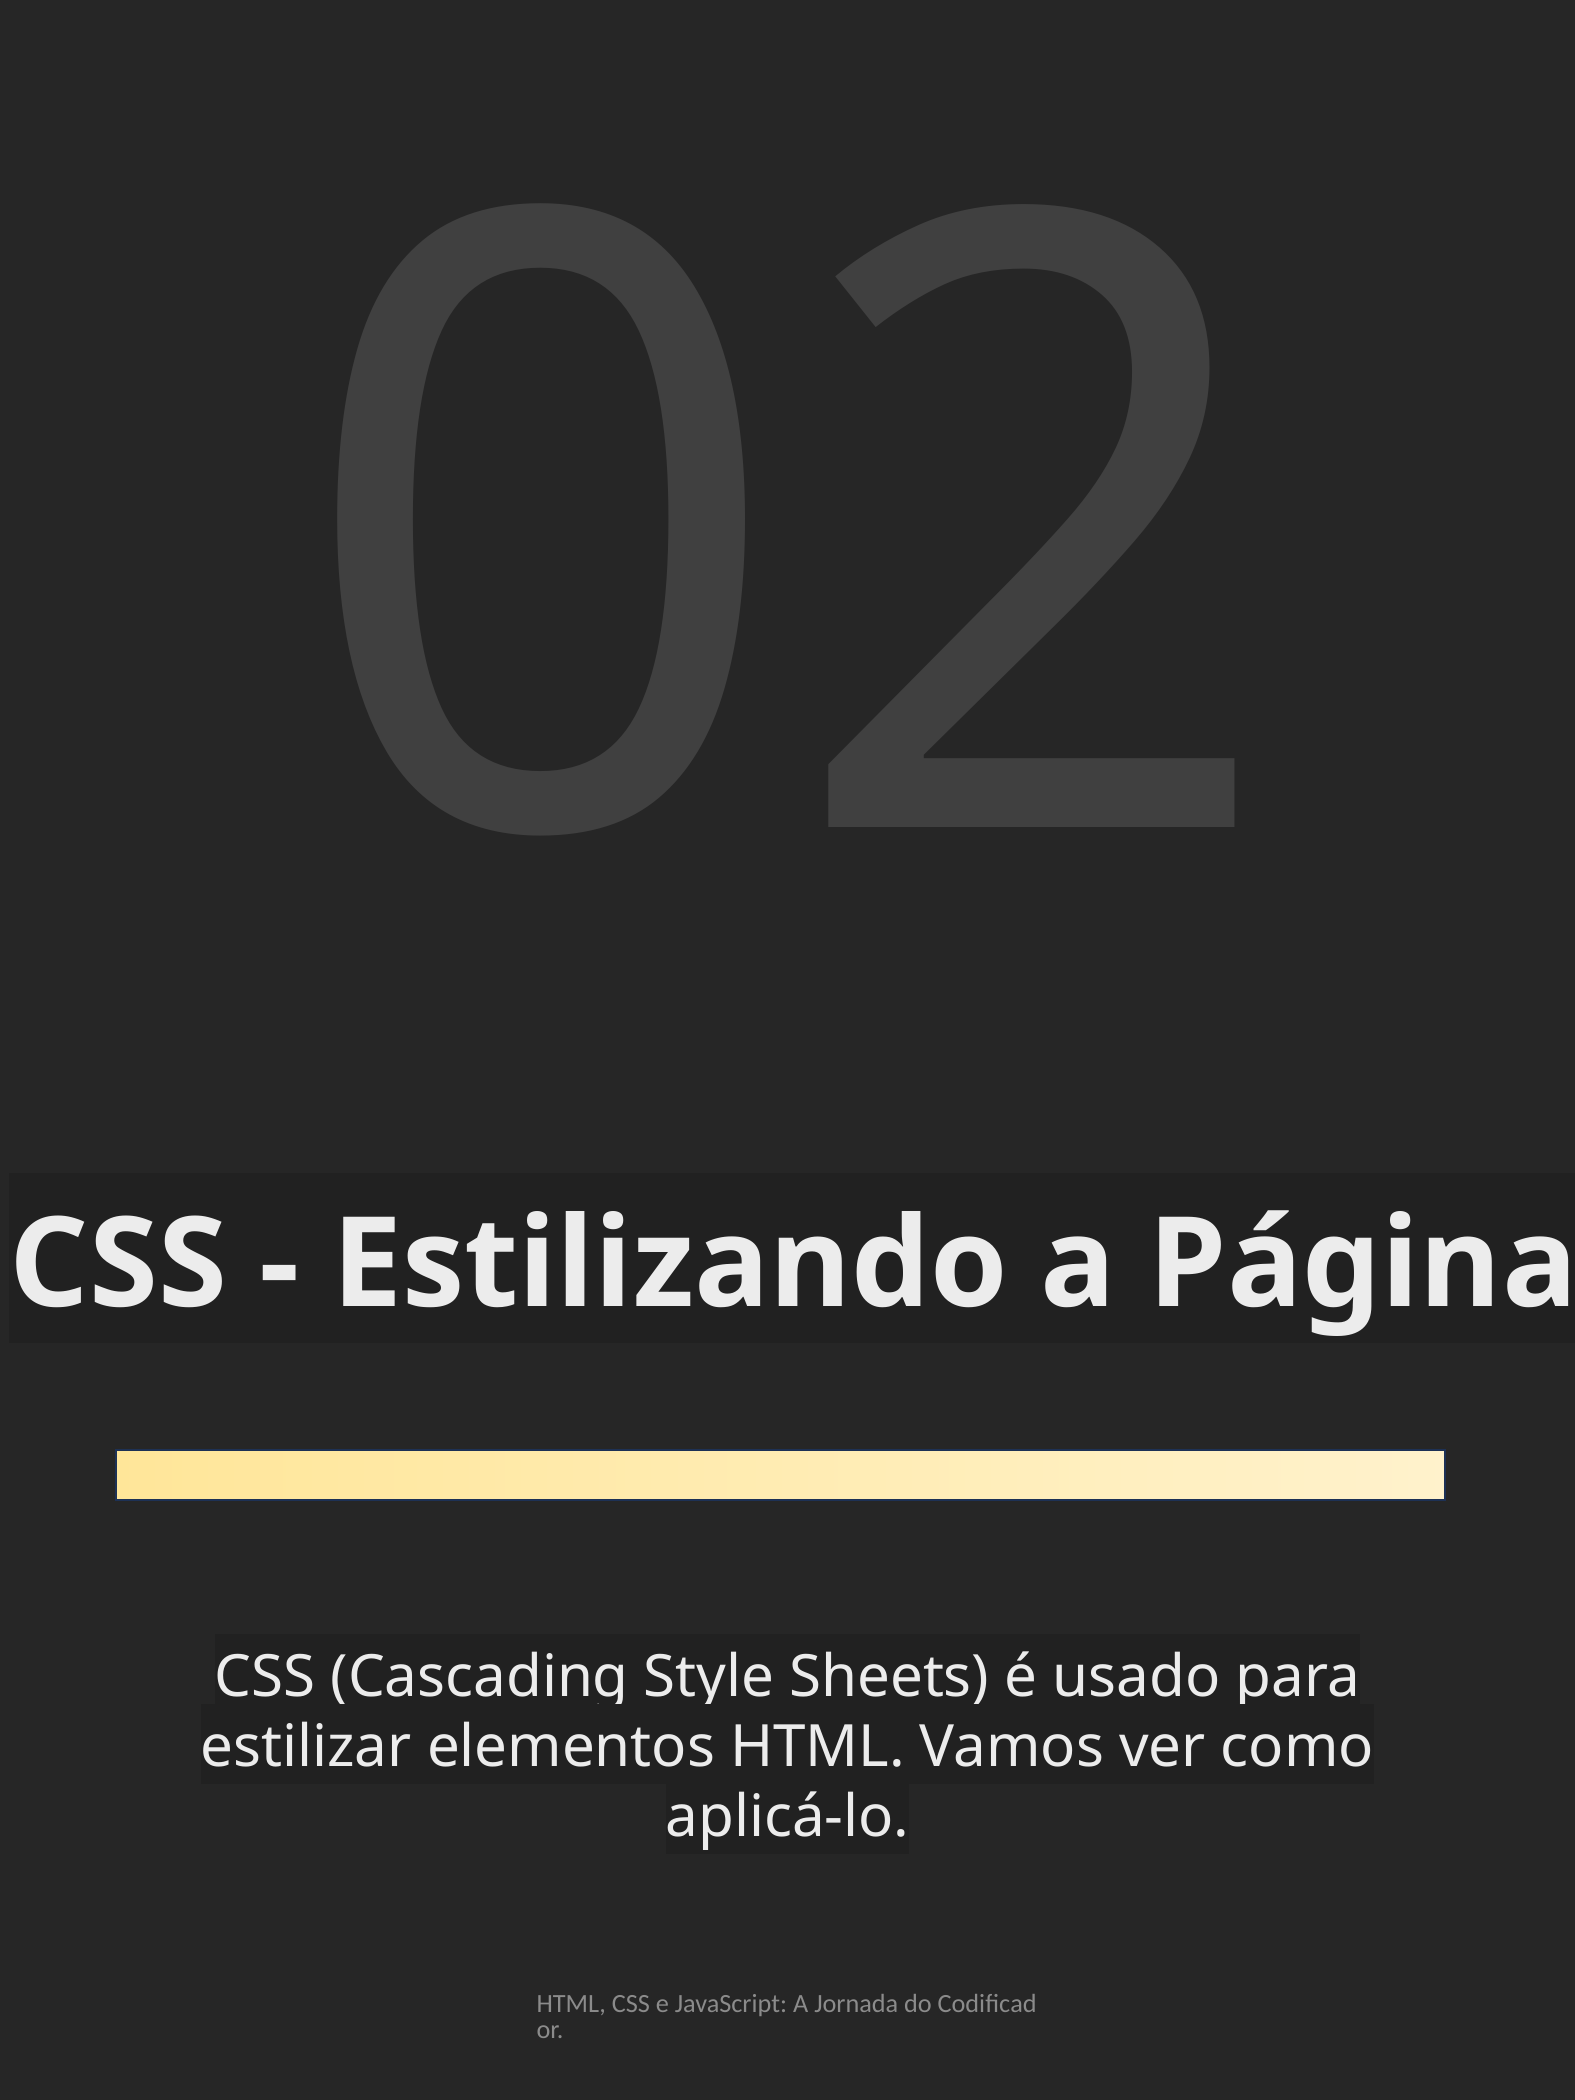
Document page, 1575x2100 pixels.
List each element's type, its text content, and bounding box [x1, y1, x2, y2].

footer HTML, CSS e JavaScript: A Jornada do Codificador. [521, 1946, 1054, 2059]
text_box 02 [280, 0, 1295, 1007]
text_box [115, 1449, 1446, 1501]
text_box CSS (Cascading Style Sheets) é usado para estilizar elementos HTML. Vamos ver como aplicá-lo. [104, 1630, 1471, 1856]
text_box CSS - Estilizando a Página [0, 1174, 1575, 1339]
